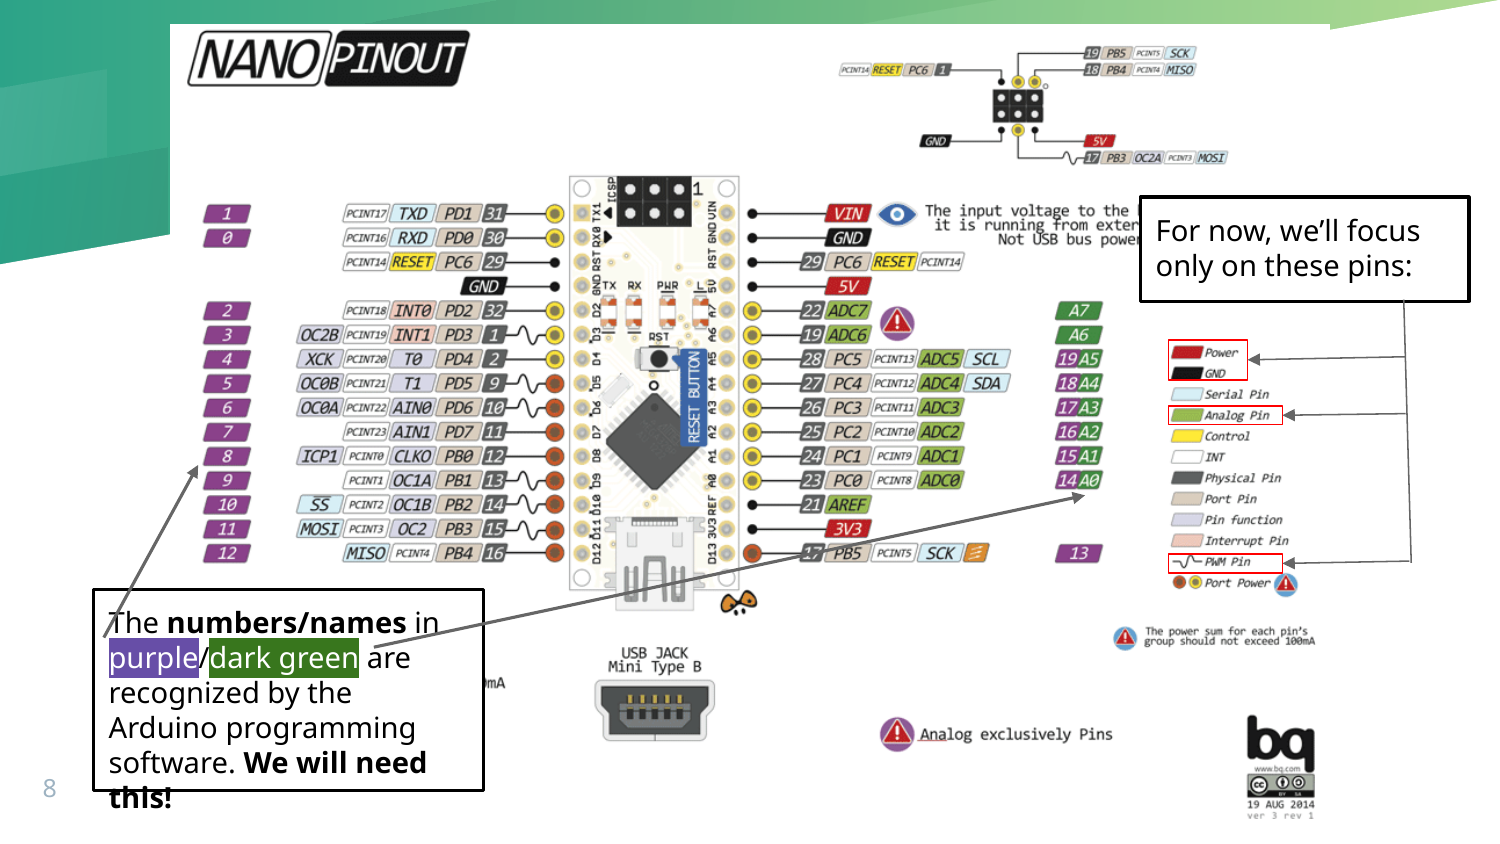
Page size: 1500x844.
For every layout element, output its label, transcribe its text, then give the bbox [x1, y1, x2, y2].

picture [170, 24, 1330, 819]
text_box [103, 464, 199, 638]
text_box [1247, 356, 1406, 361]
slide_number ‹#› [42, 766, 122, 807]
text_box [1282, 560, 1410, 564]
text_box The numbers/names in purple/dark green are recognized by the Arduino programming software. We will need this! [93, 589, 165, 791]
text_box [373, 495, 1086, 648]
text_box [1403, 299, 1412, 563]
text_box For now, we’ll focus only on these pins: [1334, 197, 1469, 302]
